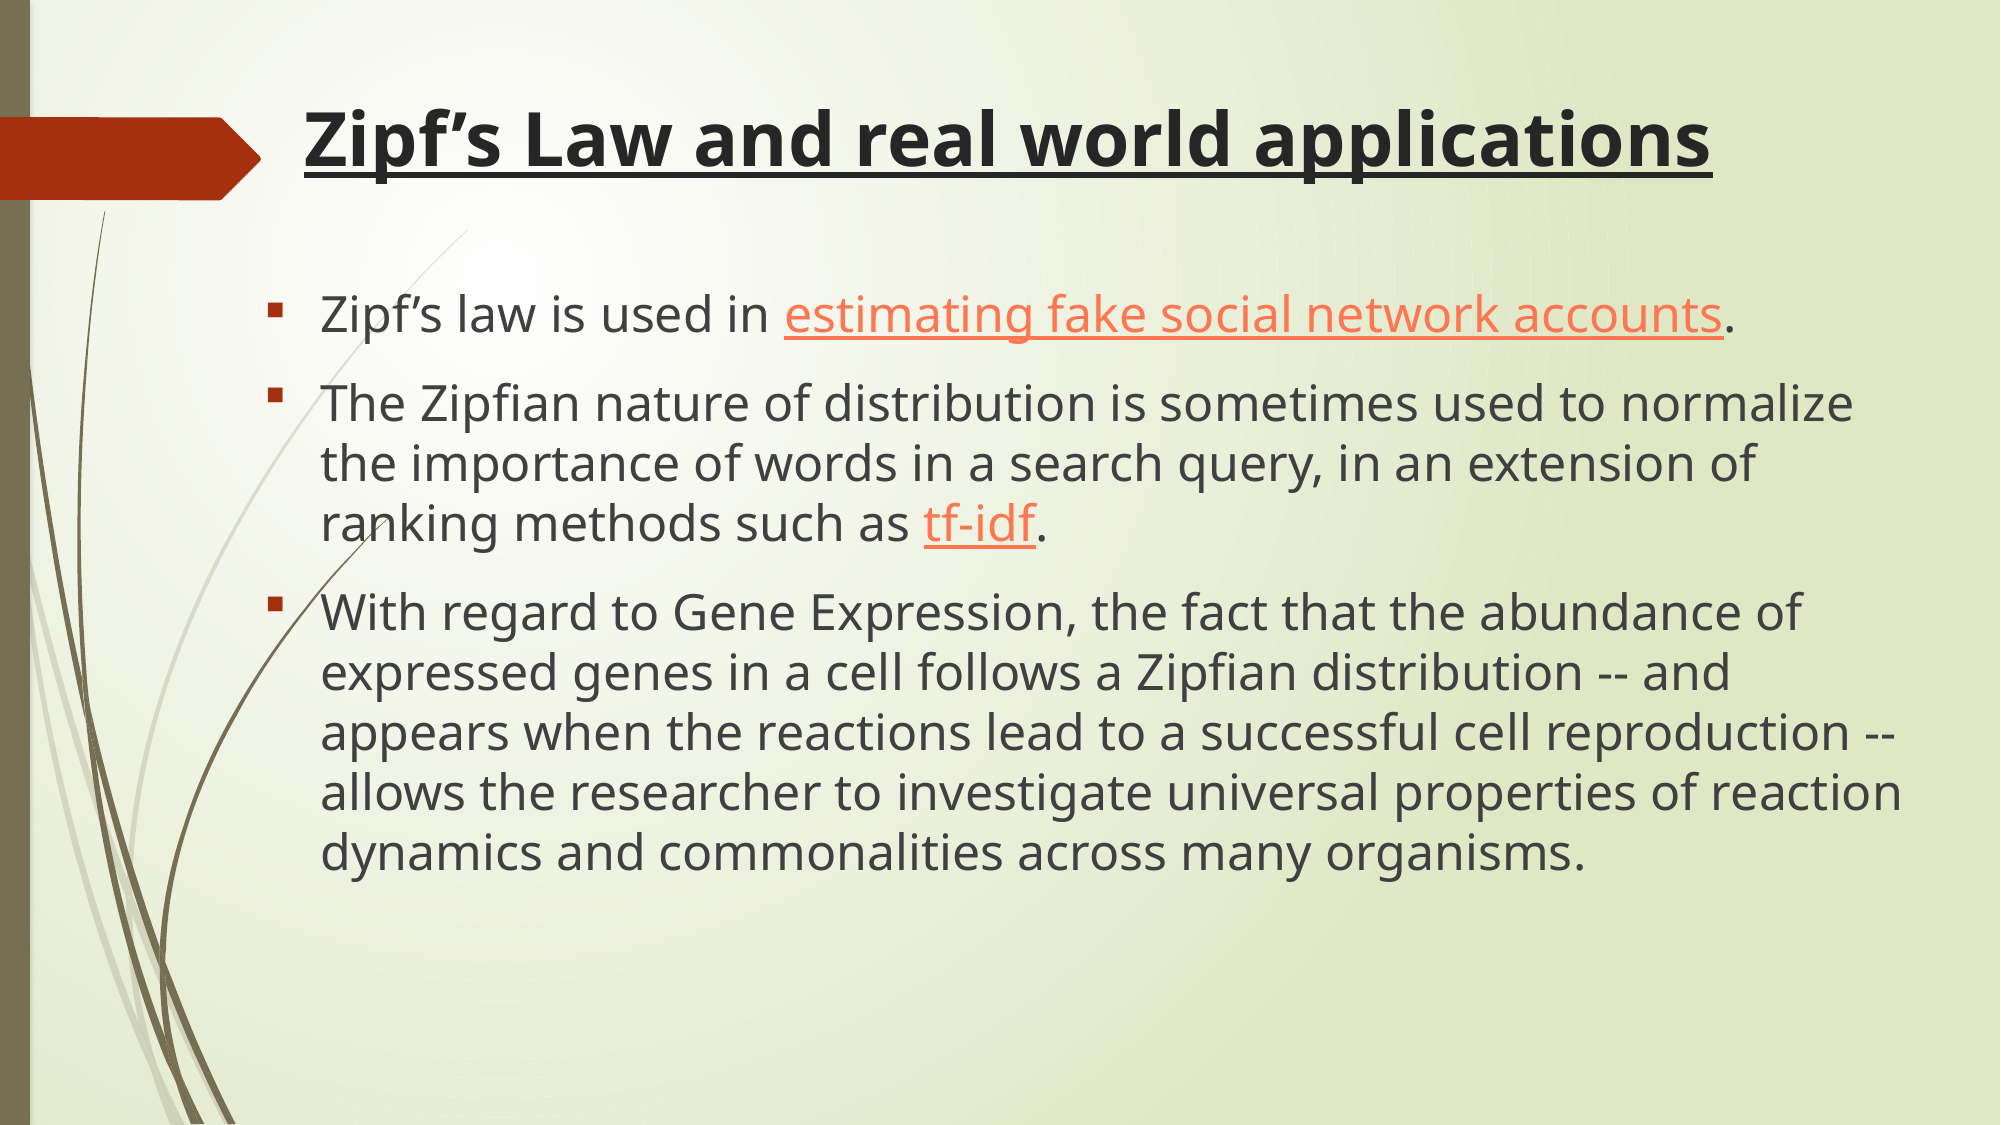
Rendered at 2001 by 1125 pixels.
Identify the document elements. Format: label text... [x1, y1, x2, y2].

title Zipf’s Law and real world applications [289, 84, 1751, 275]
list Zipf’s law is used in estimating fake social network accounts. The Zipfian nature of distribution is sometimes used to normalize the importance of words in a search query, in an extension of ranking methods such as tf-idf. With regard to Gene Expression, the fact that the abundance of expressed genes in a cell follows a Zipfian distribution -- and appears when the reactions lead to a successful cell reproduction -- allows the researcher to investigate universal properties of reaction dynamics and commonalities across many organisms. [248, 275, 1925, 1059]
